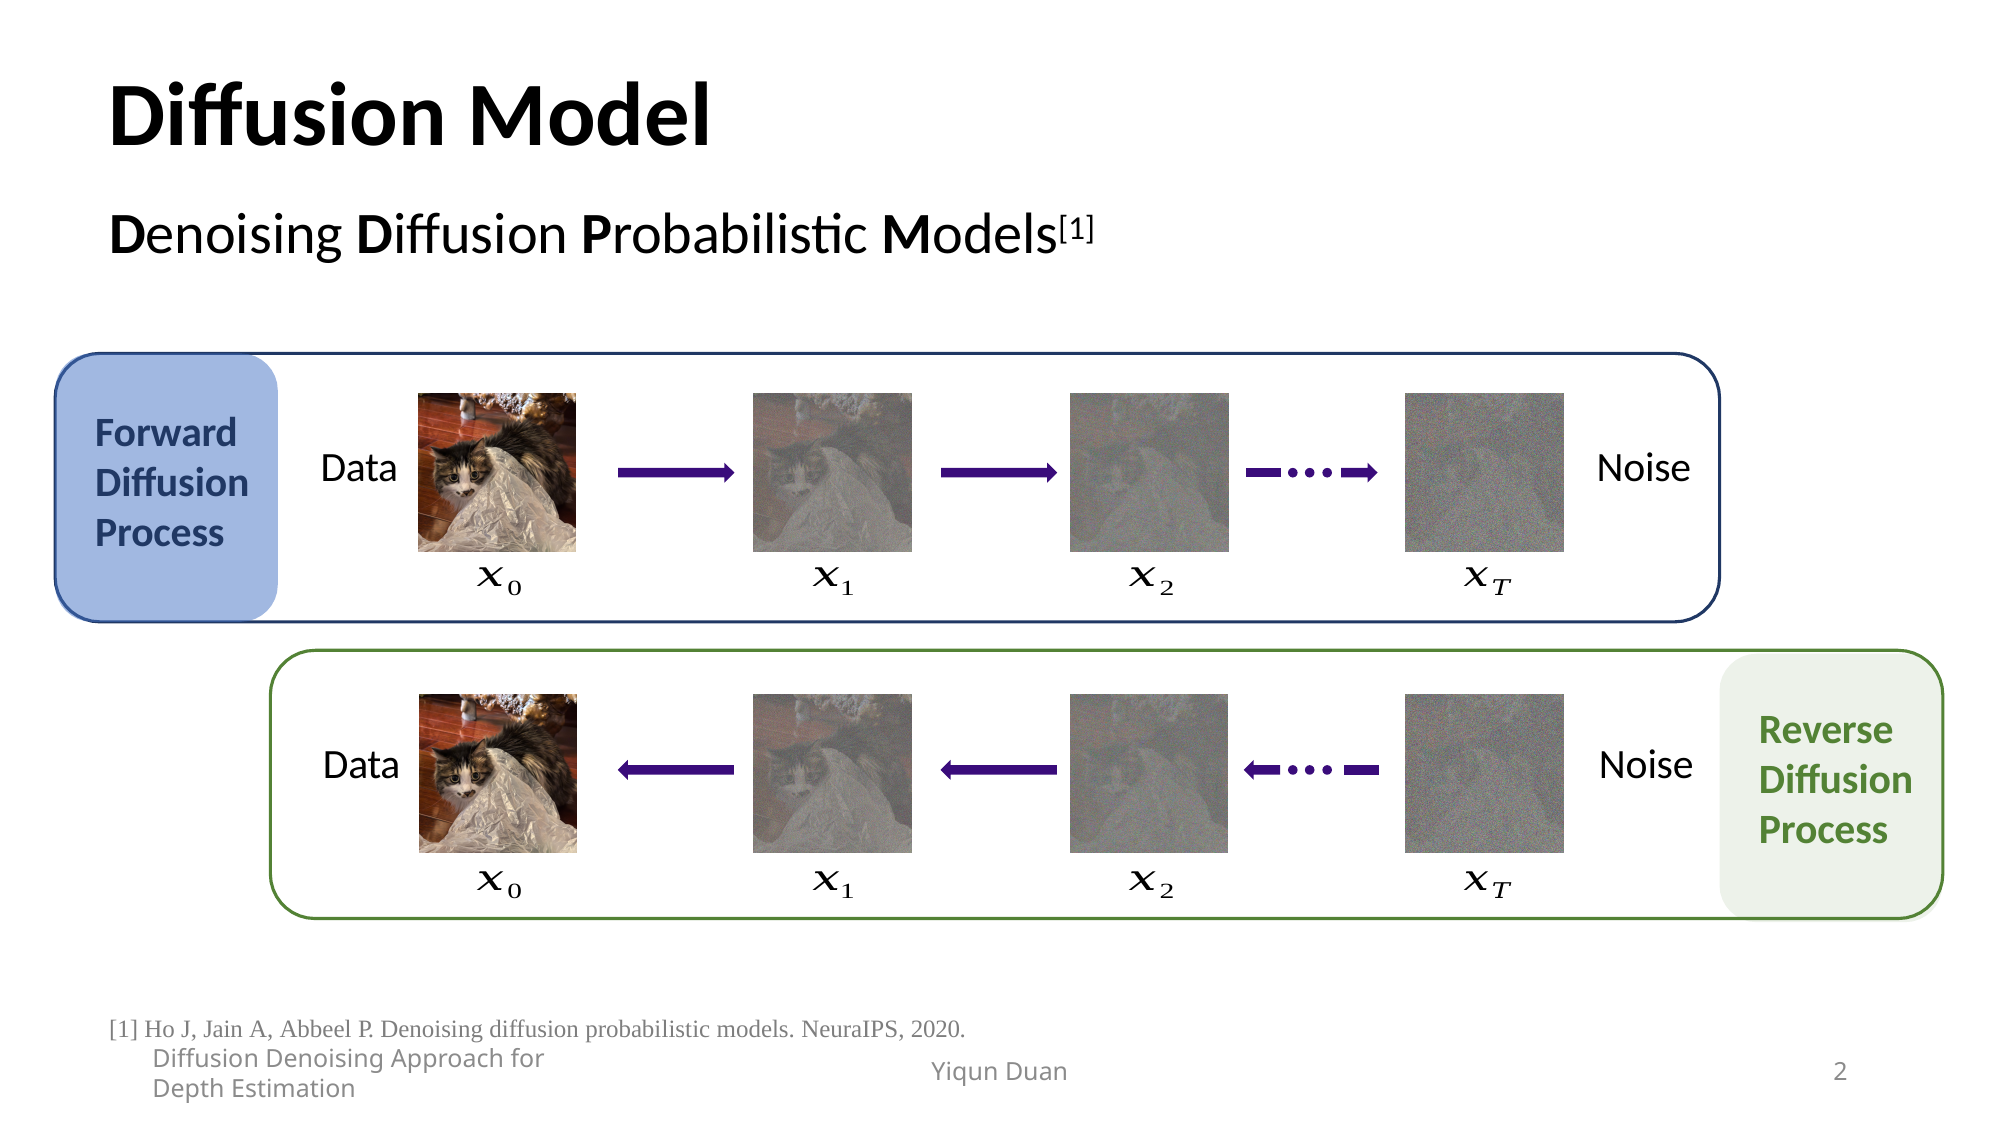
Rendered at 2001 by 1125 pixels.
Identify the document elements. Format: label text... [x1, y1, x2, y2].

picture [1069, 694, 1228, 853]
slide_number 1 [1412, 1042, 1863, 1103]
picture [1405, 393, 1564, 552]
picture [1070, 393, 1229, 552]
text_box Data [318, 437, 402, 491]
text_box [618, 462, 735, 483]
text_box [1322, 467, 1332, 478]
text_box [1246, 468, 1281, 477]
title Diffusion Model [94, 59, 1231, 170]
footer Yiqun Duan [662, 1042, 1338, 1103]
picture [1405, 694, 1563, 853]
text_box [270, 650, 1943, 923]
text_box [1304, 467, 1315, 478]
text_box [941, 462, 1058, 483]
picture [753, 393, 912, 552]
text_box [1341, 462, 1378, 483]
text_box Forward Diffusion Process [93, 402, 255, 556]
slide_number Diffusion Denoising Approach for Depth Estimation [137, 1043, 588, 1103]
text_box Noise [1594, 437, 1695, 491]
text_box [55, 353, 278, 622]
text_box Denoising Diffusion Probabilistic Models[1] [105, 193, 1113, 266]
picture [418, 393, 576, 552]
picture [419, 694, 577, 853]
text_box [1287, 467, 1298, 478]
picture [753, 694, 912, 853]
text_box [91, 352, 1721, 623]
text_box [1] Ho J, Jain A, Abbeel P. Denoising diffusion probabilistic models. NeuraIPS, 2020. [107, 1010, 970, 1043]
